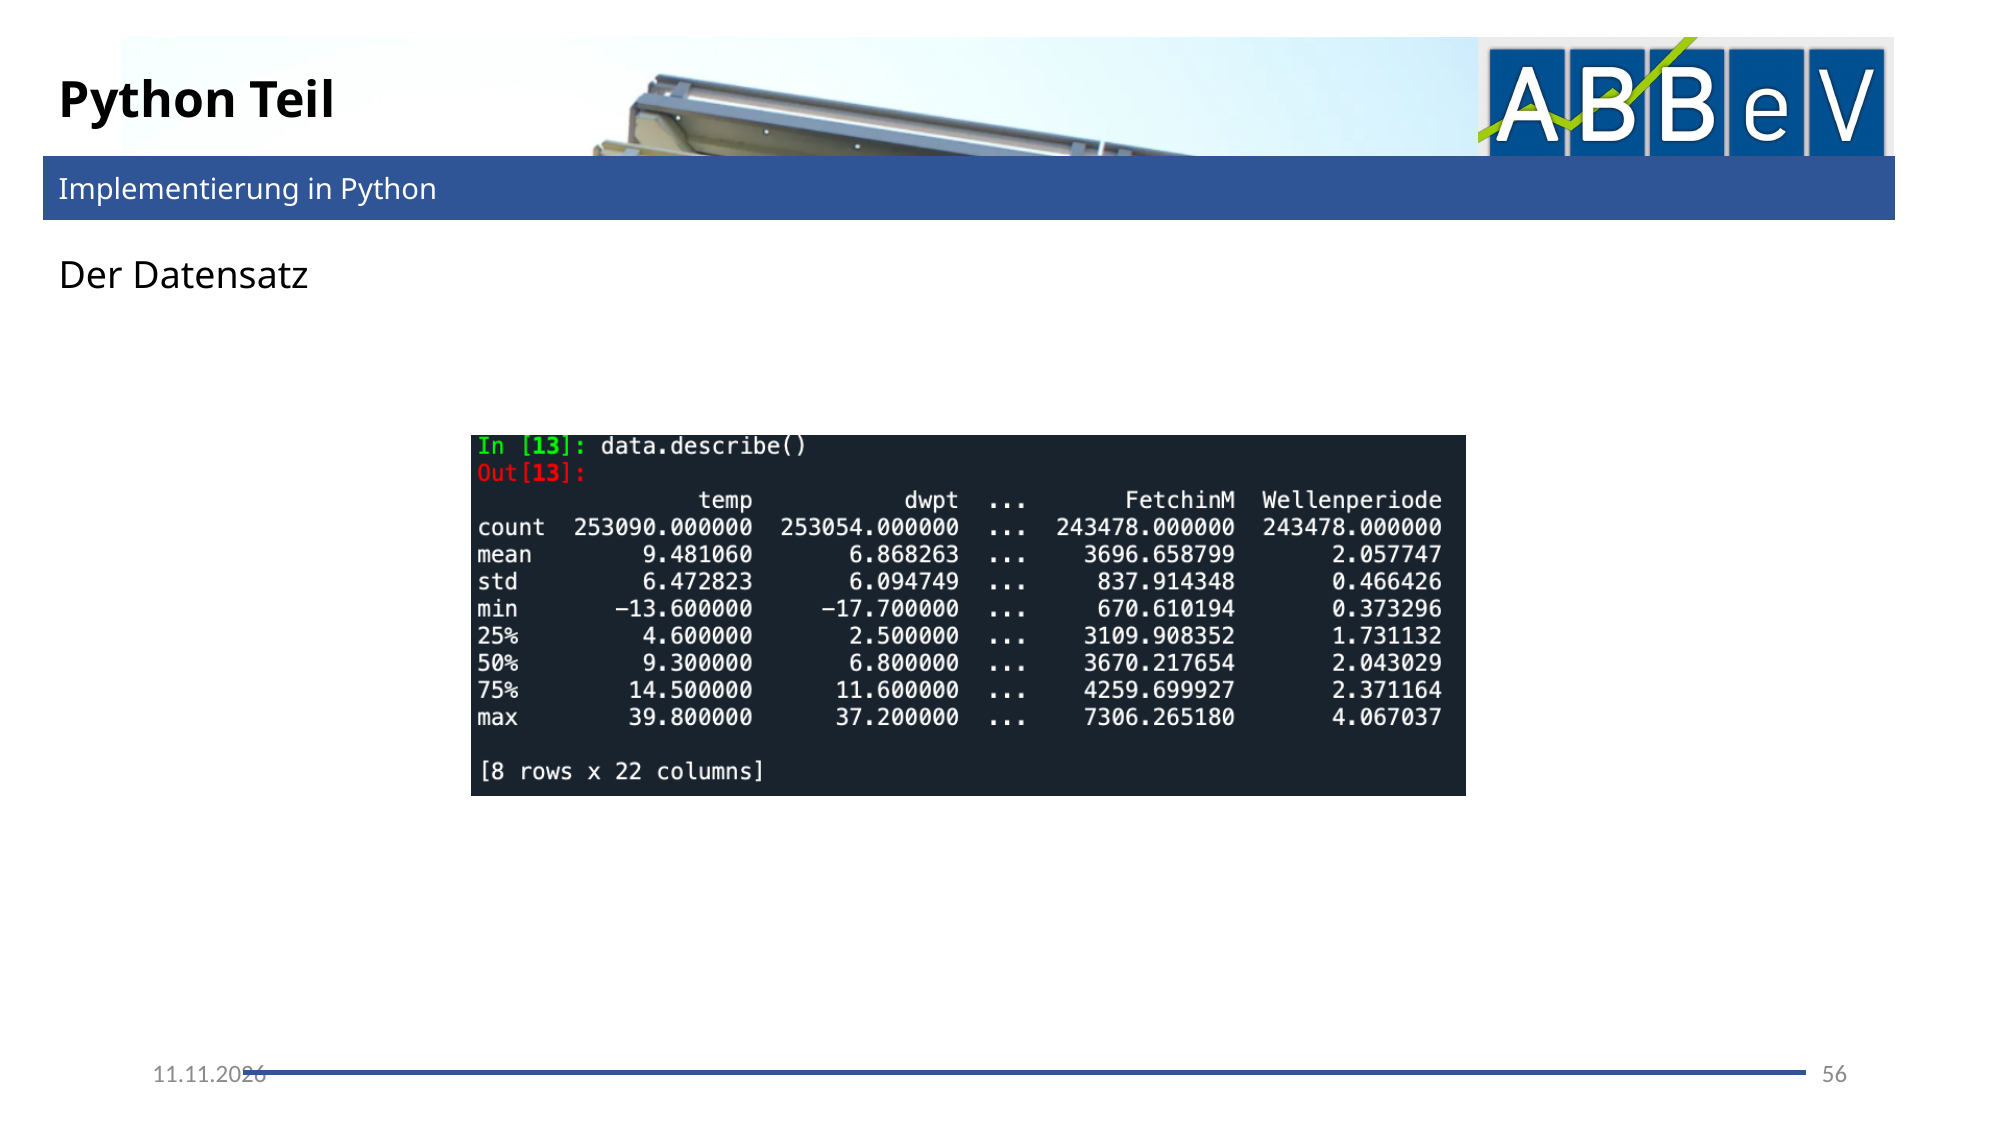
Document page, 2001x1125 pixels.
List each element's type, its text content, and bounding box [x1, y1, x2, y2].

picture [471, 435, 1466, 796]
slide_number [137, 1042, 588, 1103]
text_box Der Datensatz [43, 243, 334, 304]
picture [121, 37, 1894, 171]
text_box Implementierung in Python [43, 156, 1895, 220]
slide_number 56 [1412, 1042, 1863, 1103]
title Python Teil [43, 45, 121, 156]
